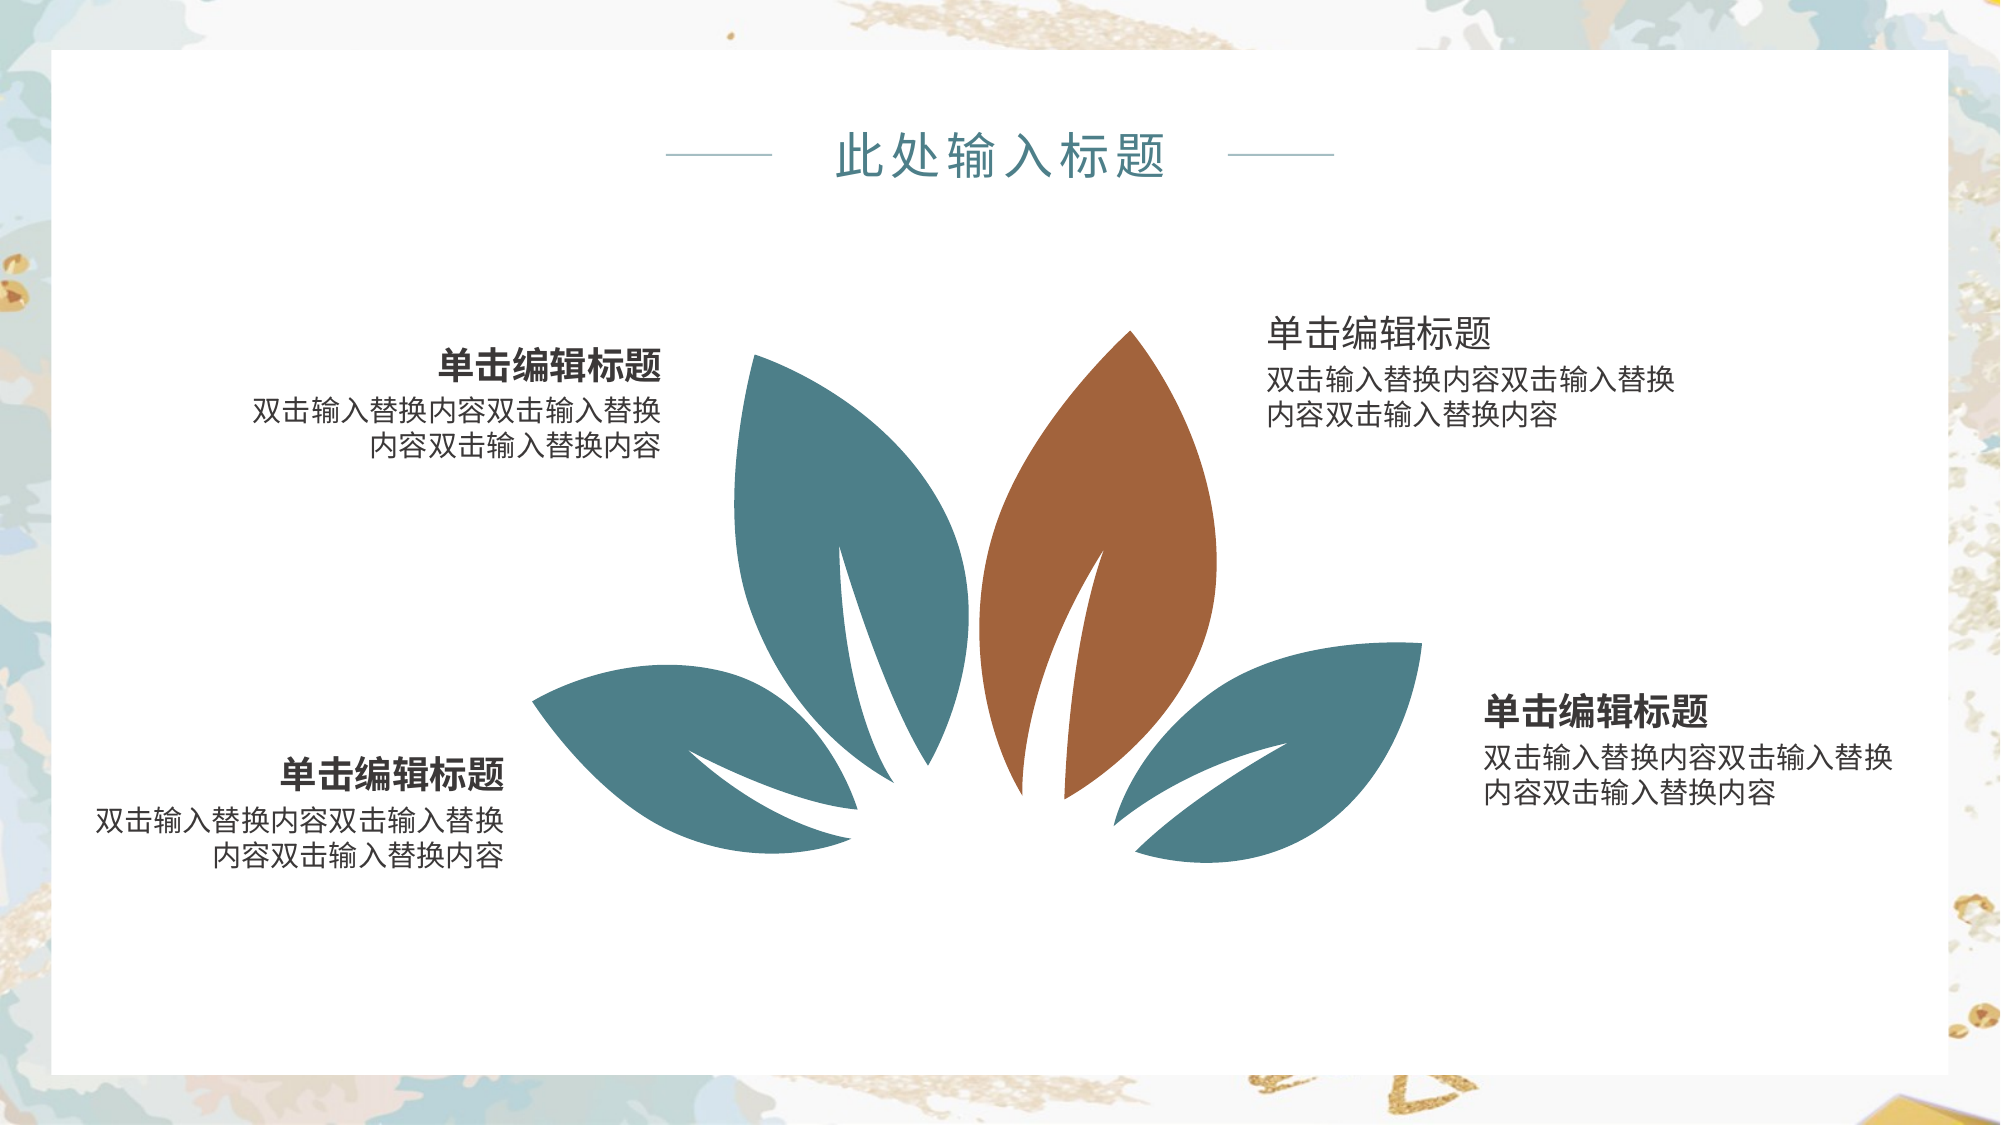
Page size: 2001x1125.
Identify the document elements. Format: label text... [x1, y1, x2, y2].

text_box [532, 664, 858, 854]
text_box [665, 116, 1335, 193]
text_box 单击编辑标题 双击输入替换内容双击输入替换内容双击输入替换内容 [241, 341, 663, 463]
text_box 单击编辑标题 双击输入替换内容双击输入替换内容双击输入替换内容 [83, 751, 505, 873]
text_box 单击编辑标题 双击输入替换内容双击输入替换内容双击输入替换内容 [1266, 310, 1683, 432]
picture [0, 0, 2001, 1125]
text_box [734, 354, 969, 784]
text_box [979, 330, 1217, 800]
text_box 单击编辑标题 双击输入替换内容双击输入替换内容双击输入替换内容 [1484, 688, 1917, 809]
text_box [1113, 642, 1422, 863]
text_box [50, 49, 1949, 1076]
